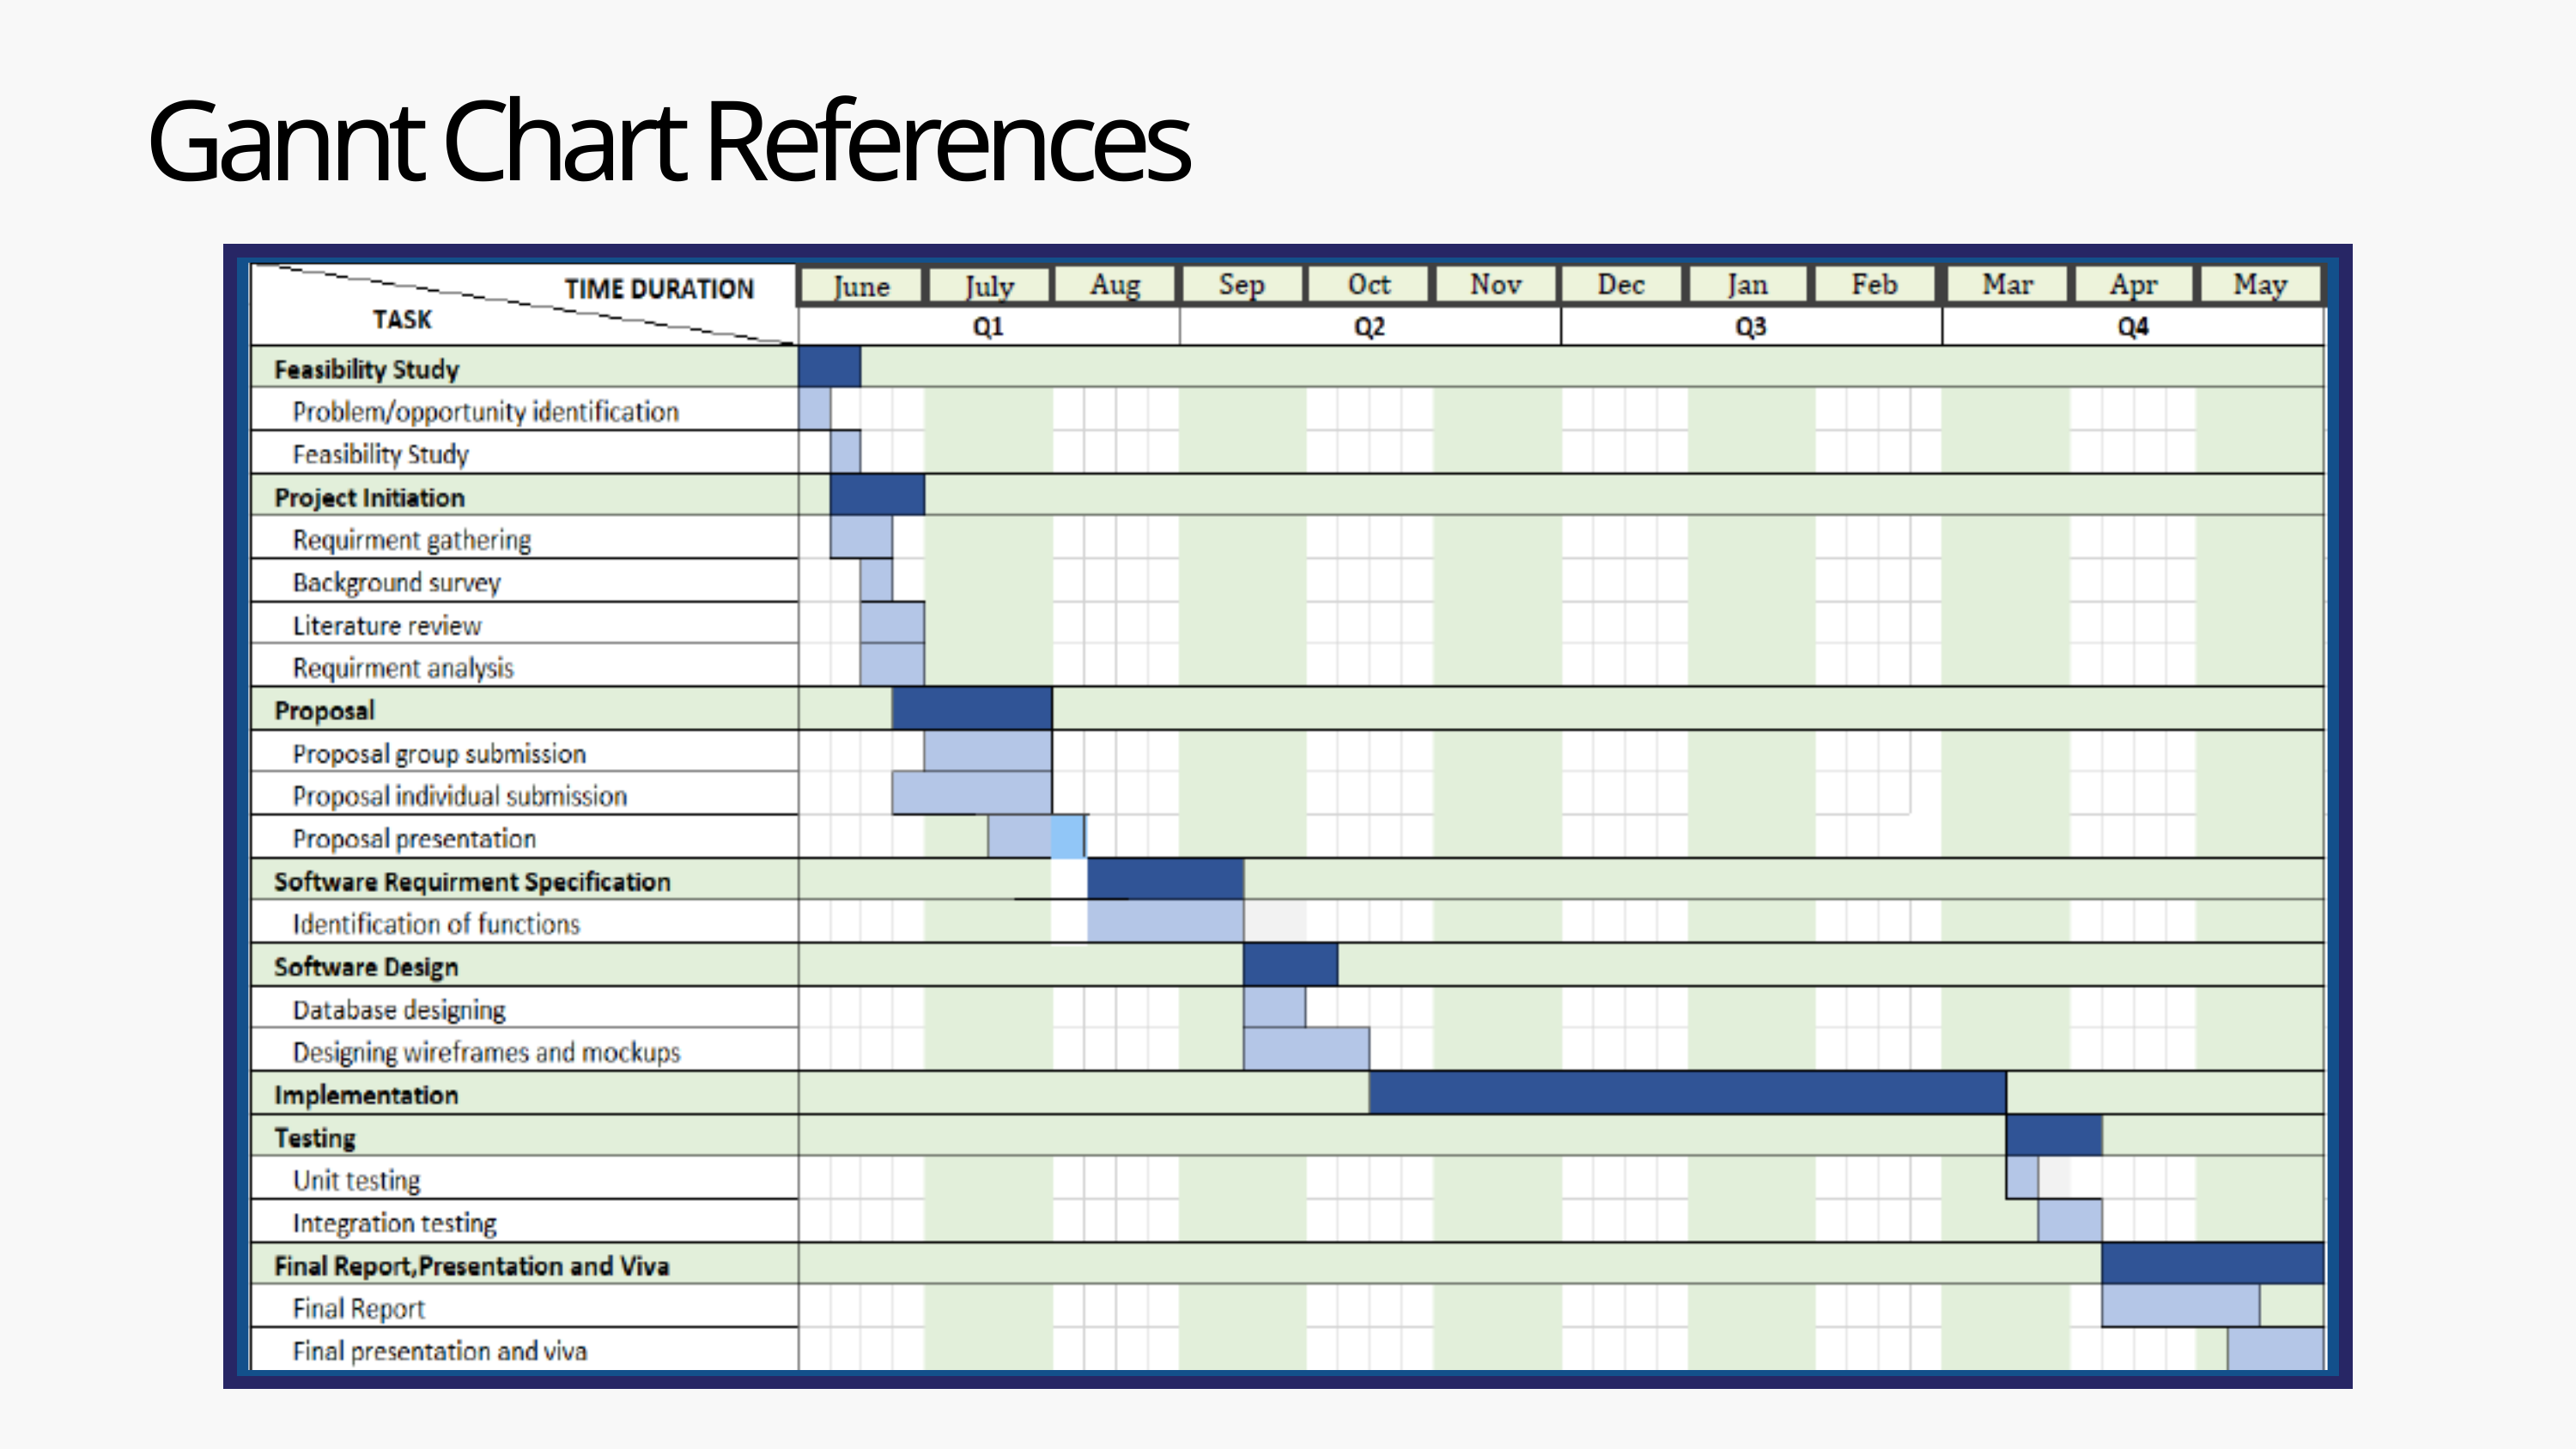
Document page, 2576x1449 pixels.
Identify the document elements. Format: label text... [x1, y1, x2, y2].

text_box Gannt Chart References [144, 95, 2196, 203]
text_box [229, 250, 2347, 1383]
